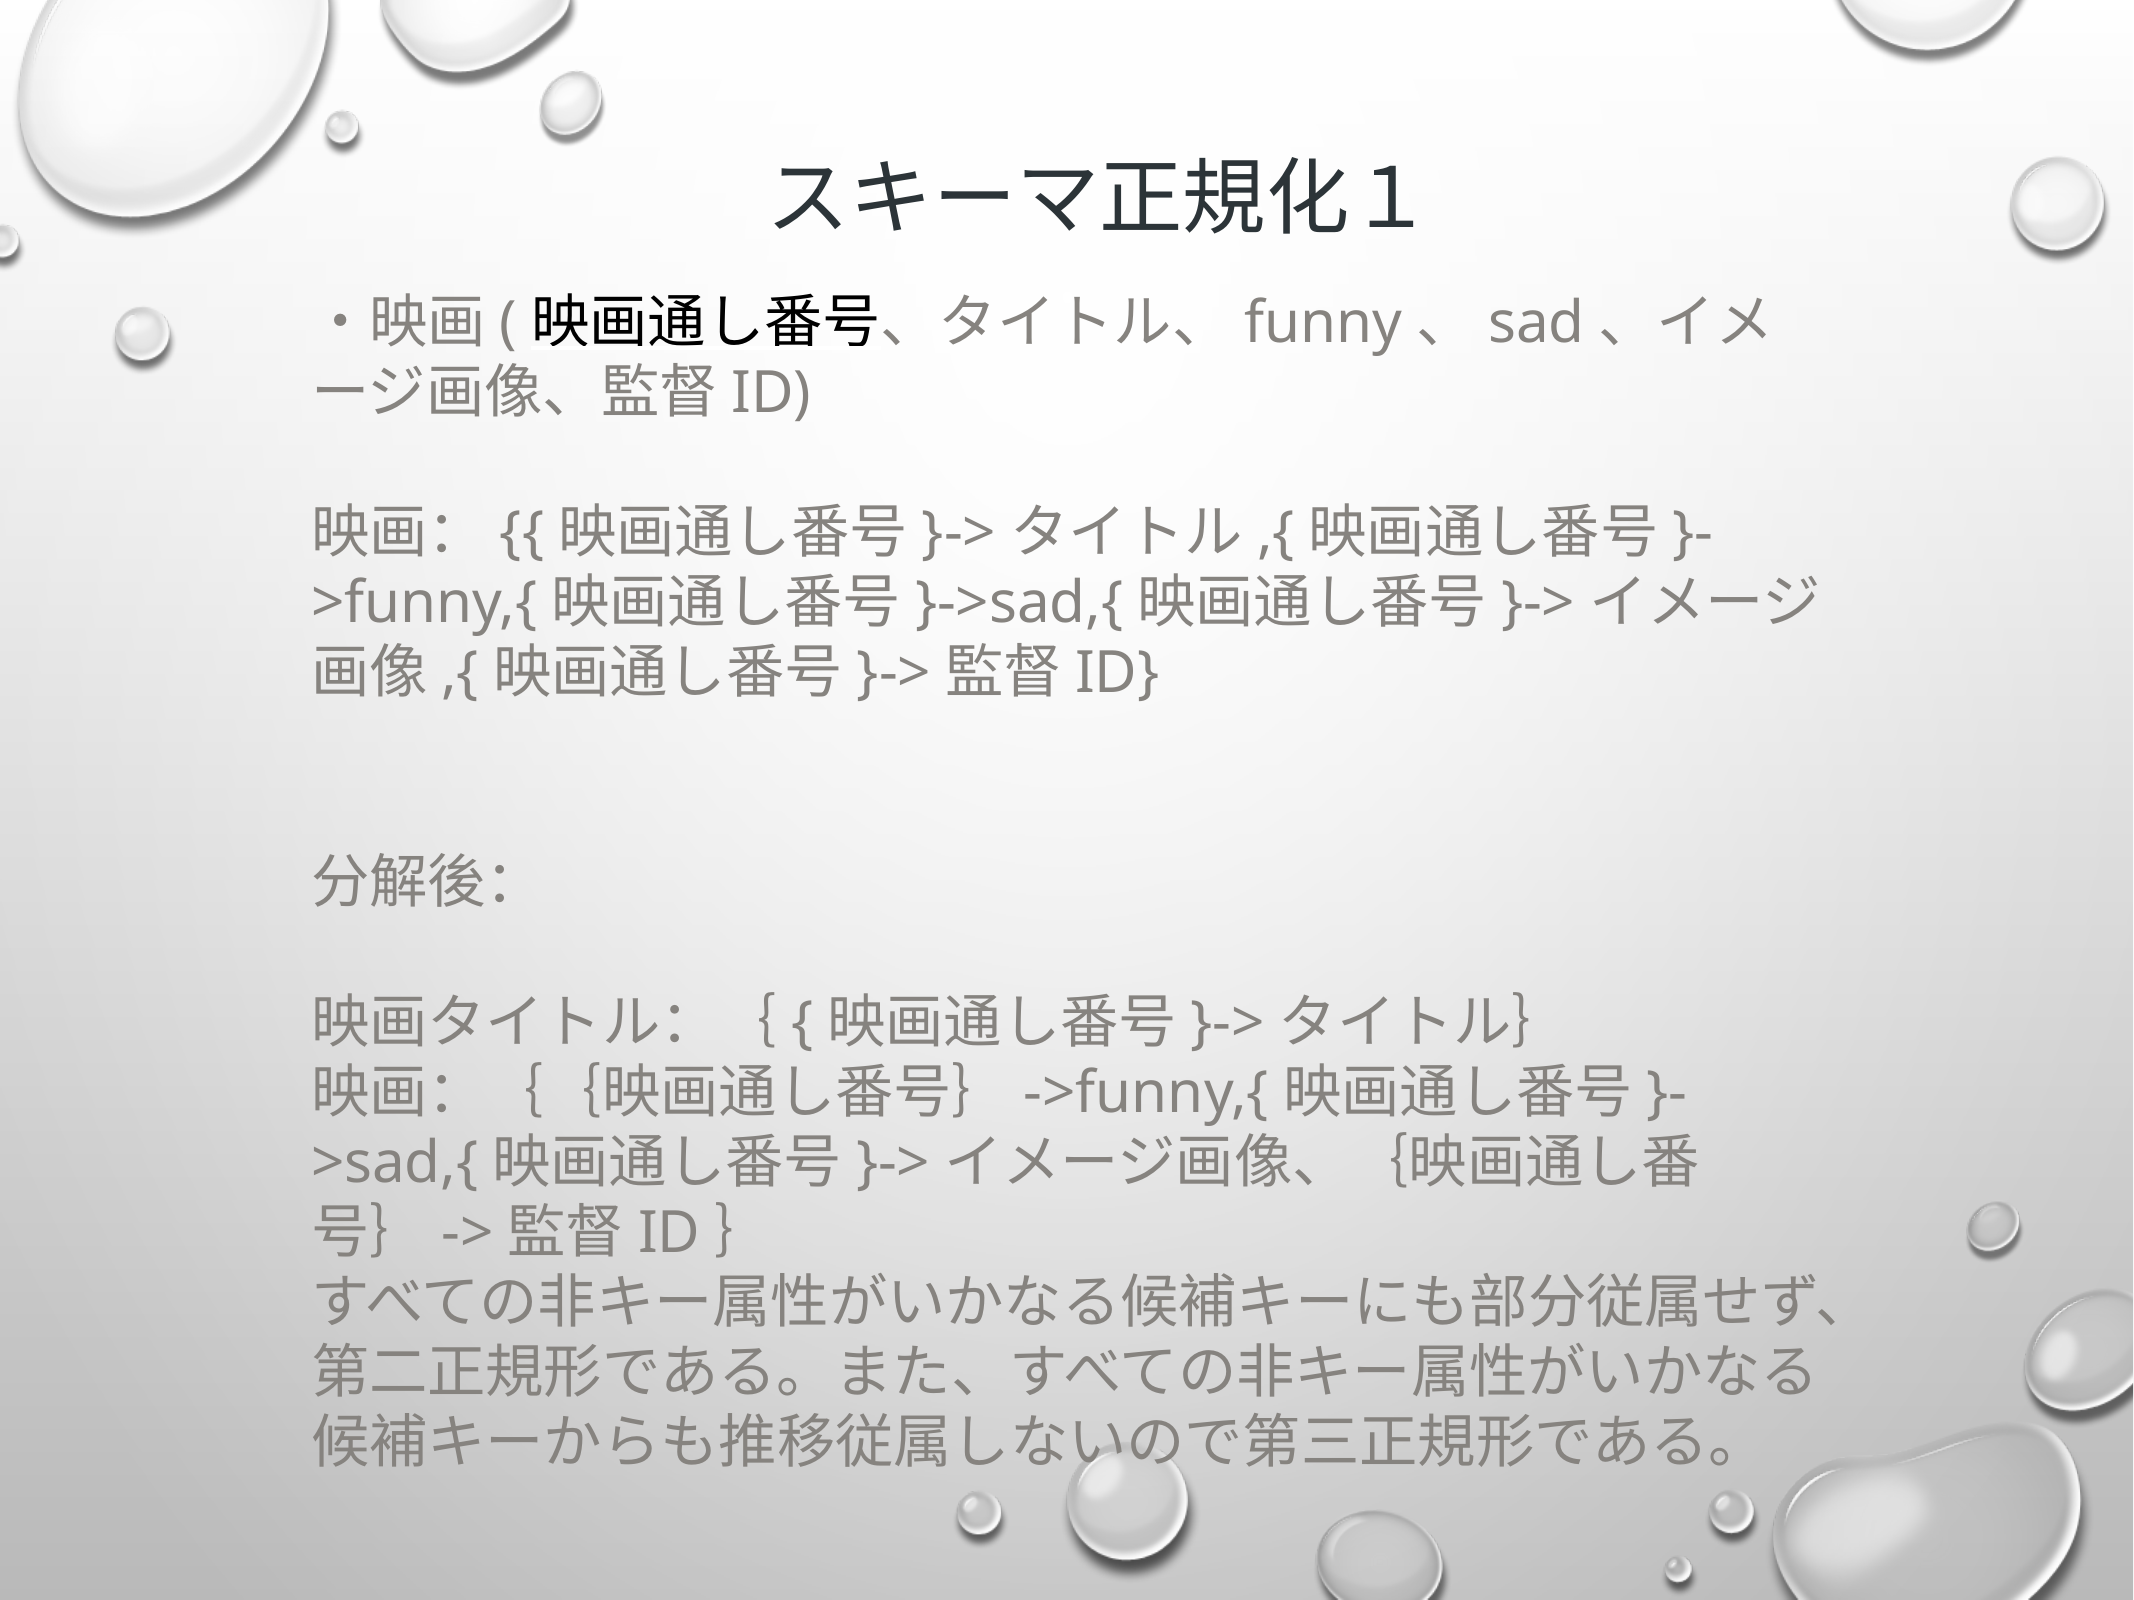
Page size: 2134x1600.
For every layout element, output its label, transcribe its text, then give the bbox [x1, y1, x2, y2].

text_box スキーマ正規化１ [556, 135, 1643, 252]
text_box ・映画(映画通し番号、タイトル、funny、sad、イメージ画像、監督ID) 映画：{{映画通し番号}->タイトル,{映画通し番号}->funny,{映画通し番号}->sad,{映画通し番号}->イメージ画像,{映画通し番号}->監督ID} 分解後： 映画タイトル：｛{映画通し番号}->タイトル｝ 映画：｛｛映画通し番号｝->funny,{映画通し番号}->sad,{映画通し番号}->イメージ画像、｛映画通し番号｝->監督ID｝ すべての非キー属性がいかなる候補キーにも部分従属せず、第二正規形である。また、すべての非キー属性がいかなる候補キーからも推移従属しないので第三正規形である。 [311, 284, 1823, 1560]
picture [0, 0, 2134, 1600]
